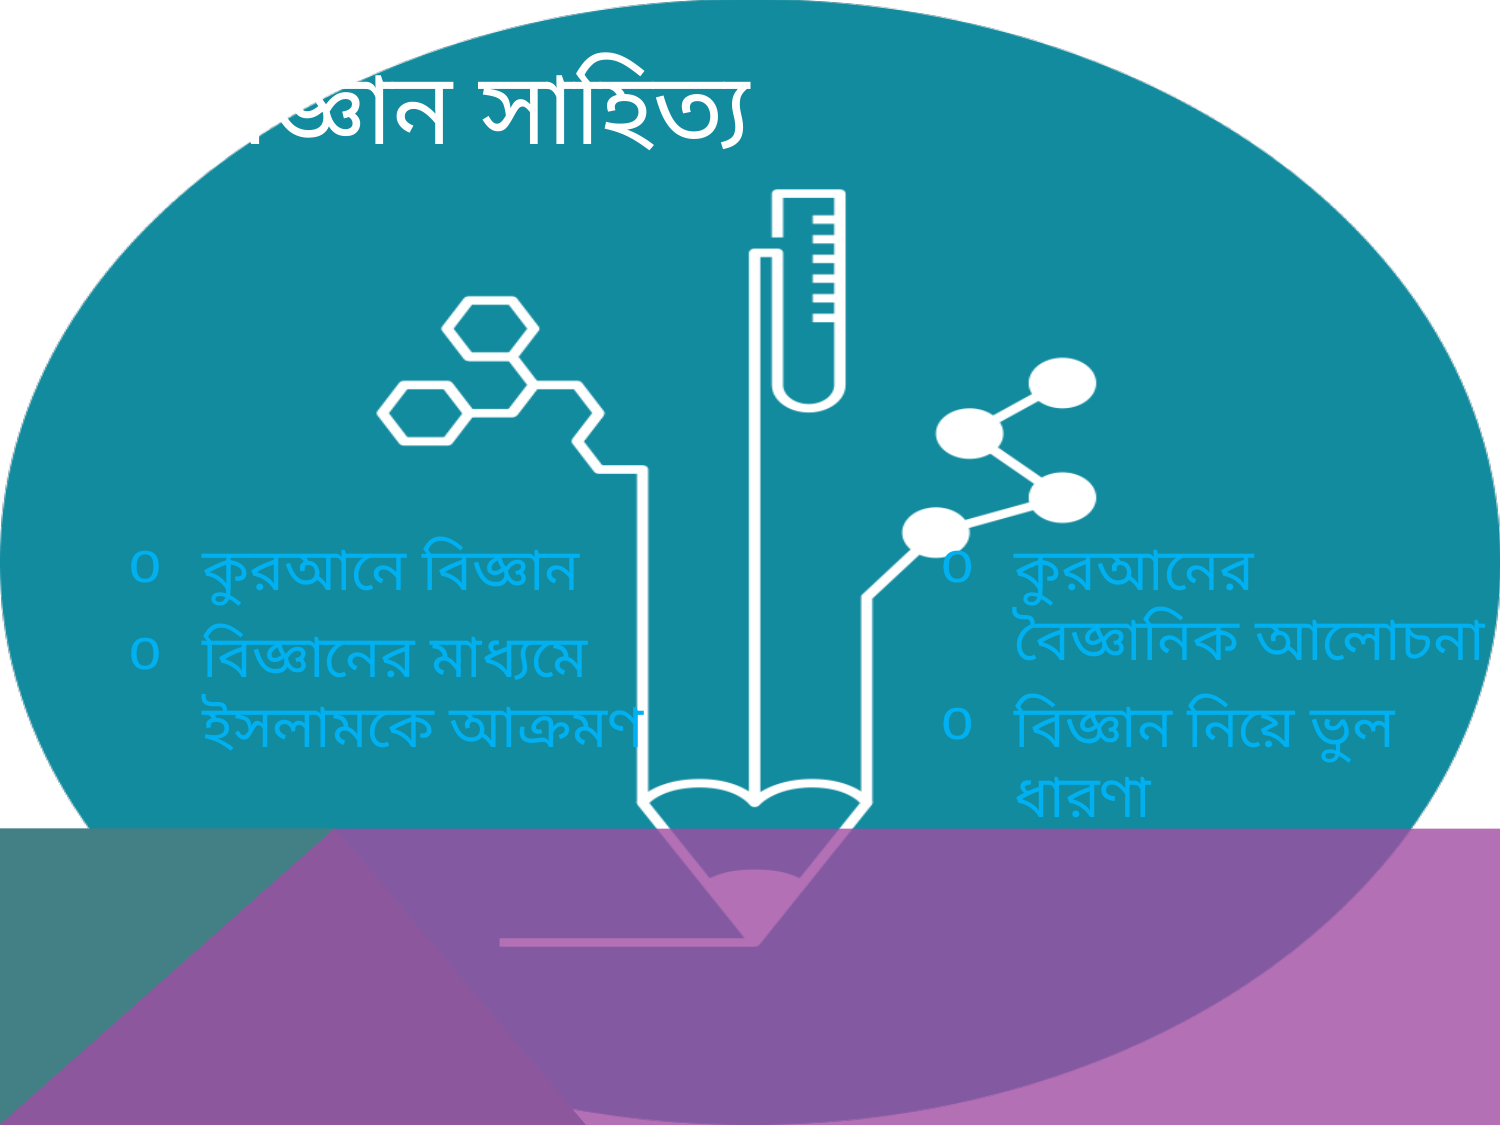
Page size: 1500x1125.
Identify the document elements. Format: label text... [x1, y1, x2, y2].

subtitle কুরআনে বিজ্ঞান বিজ্ঞানের মাধ্যমে ইসলামকে আক্রমণ [112, 525, 788, 950]
picture [0, 0, 1500, 828]
text_box কুরআনের বৈজ্ঞানিক আলোচনা বিজ্ঞান নিয়ে ভুল ধারণা [924, 524, 1500, 813]
title বিজ্ঞান সাহিত্য [0, 60, 1097, 150]
